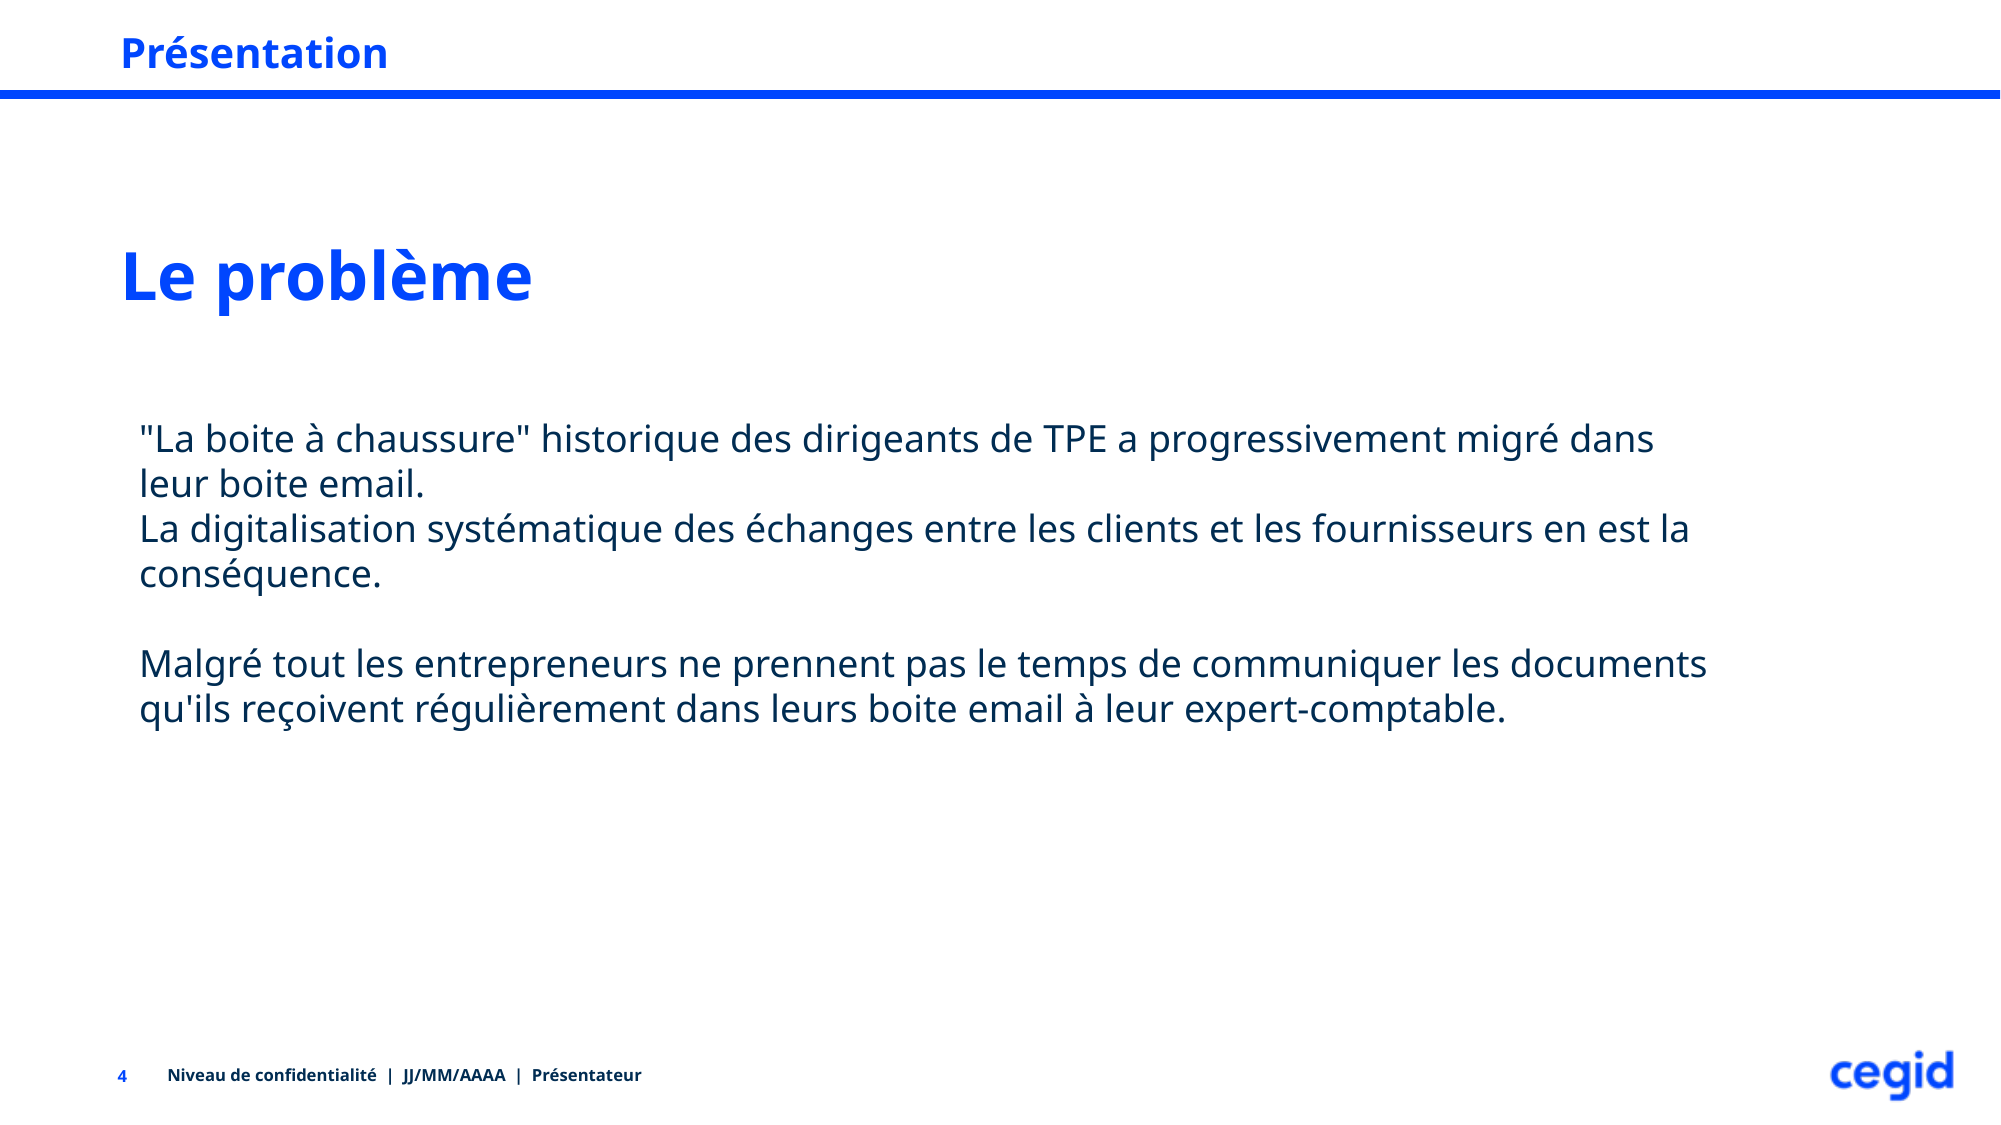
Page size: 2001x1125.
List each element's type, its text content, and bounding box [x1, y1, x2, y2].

list Le problème [114, 225, 1219, 311]
text_box "La boite à chaussure" historique des dirigeants de TPE a progressivement migré dans leur boite email. La digitalisation systématique des échanges entre les clients et les fournisseurs en est la conséquence. Malgré tout les entrepreneurs ne prennent pas le temps de communiquer les documents qu'ils reçoivent régulièrement dans leurs boite email à leur expert-comptable. [133, 370, 1721, 766]
picture [1791, 1011, 1993, 1125]
slide_number 4 [111, 1067, 155, 1088]
footer Niveau de confidentialité | JJ/MM/AAAA | Présentateur [161, 1066, 989, 1087]
title Présentation [114, 26, 1886, 78]
